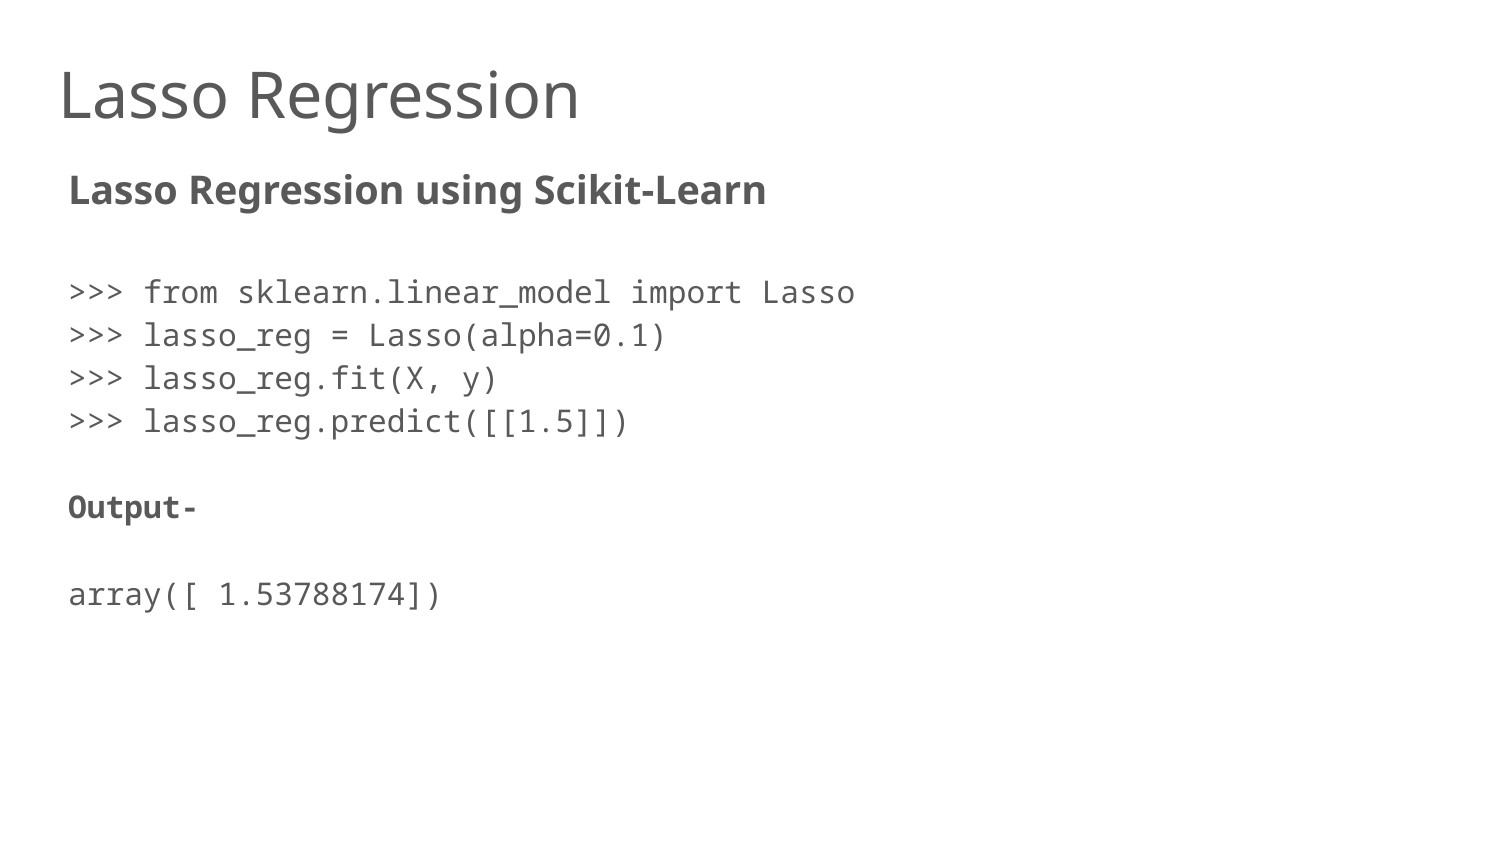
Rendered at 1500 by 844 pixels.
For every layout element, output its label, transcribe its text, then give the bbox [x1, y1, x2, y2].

text_box Lasso Regression using Scikit-Learn >>> from sklearn.linear_model import Lasso >>> lasso_reg = Lasso(alpha=0.1) >>> lasso_reg.fit(X, y) >>> lasso_reg.predict([[1.5]]) Output- array([ 1.53788174]) [58, 147, 1442, 789]
text_box Lasso Regression [58, 36, 1442, 138]
